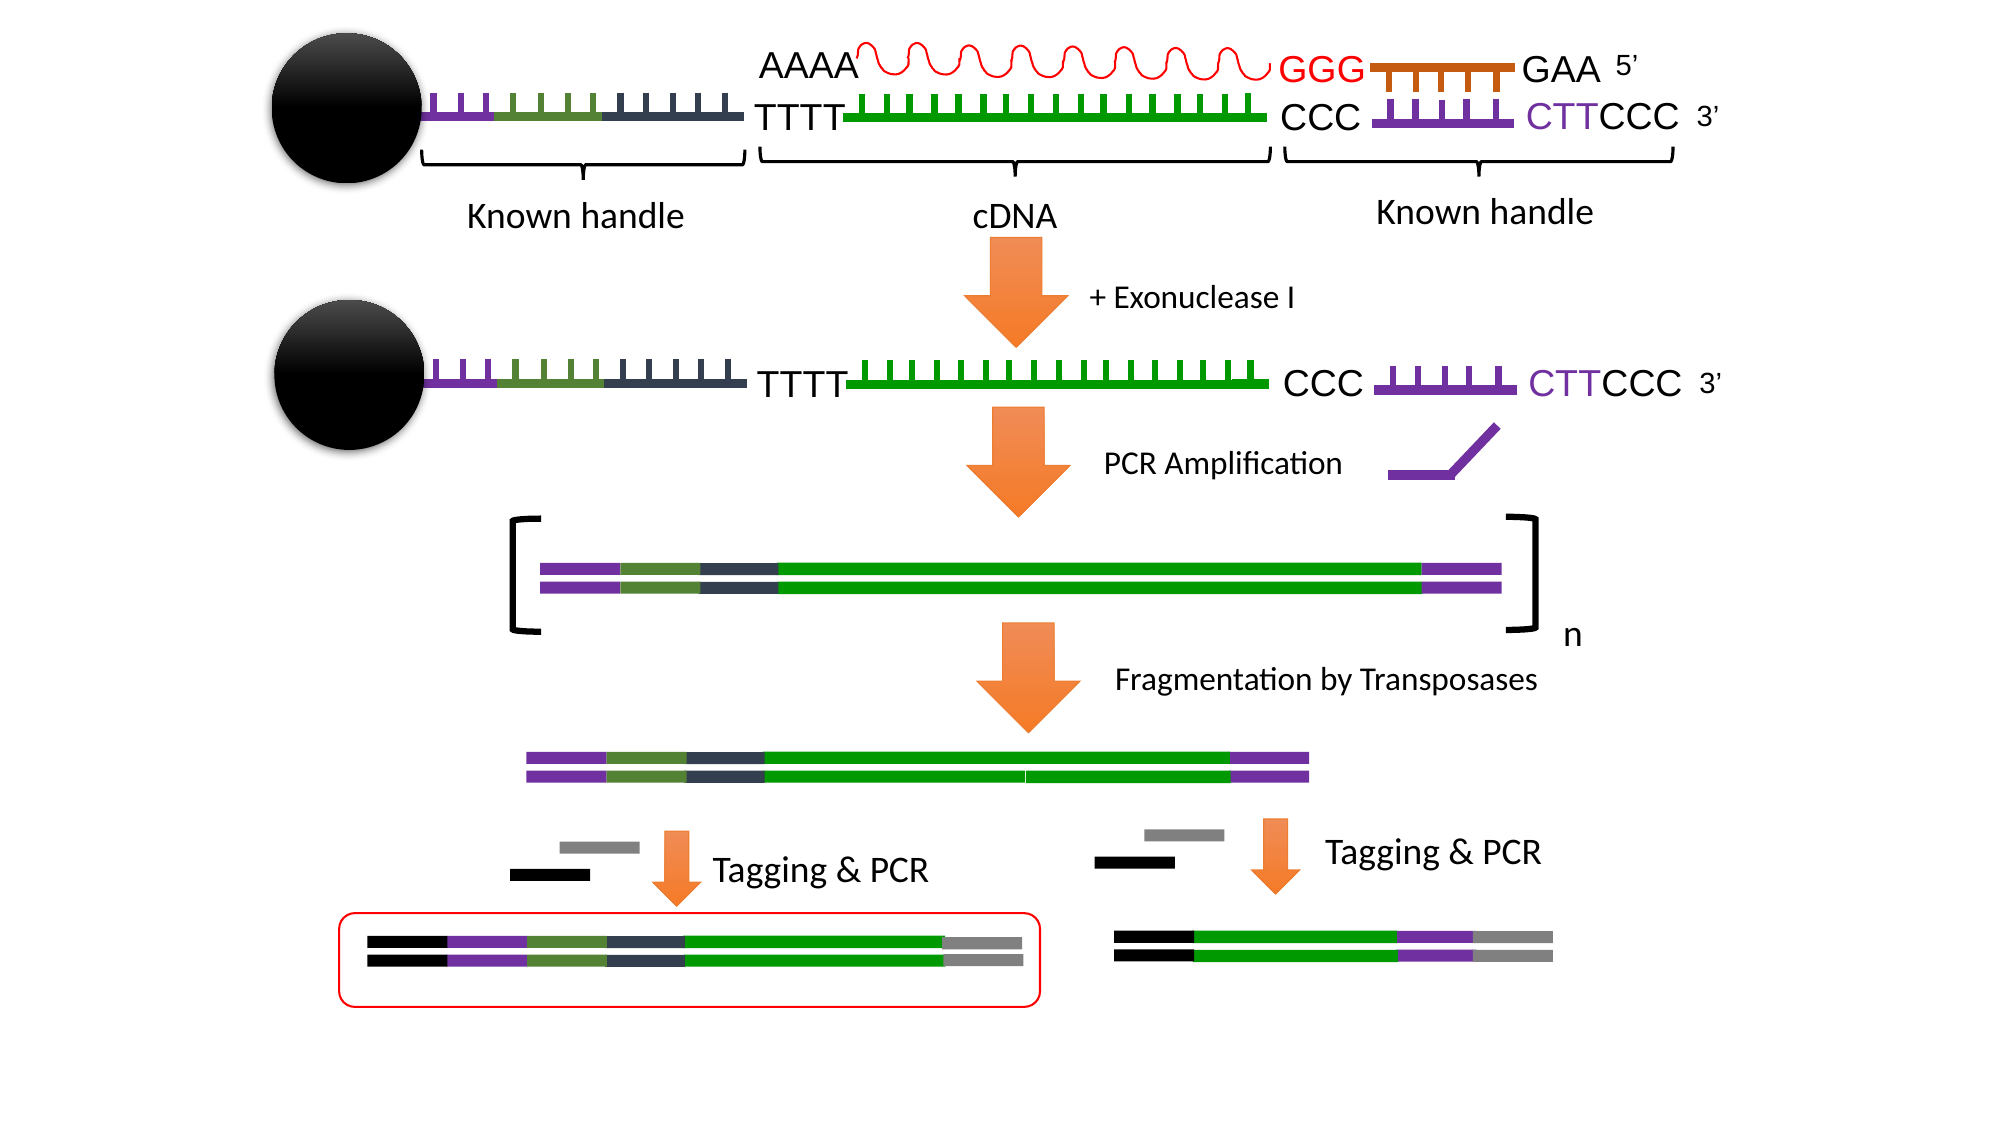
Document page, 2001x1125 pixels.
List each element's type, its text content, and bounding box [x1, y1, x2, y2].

text_box [965, 406, 1072, 518]
text_box [271, 33, 422, 184]
text_box 3’ [1681, 89, 1735, 140]
text_box cDNA [957, 183, 1073, 244]
text_box [512, 518, 542, 633]
text_box [1250, 818, 1301, 895]
text_box CTTCCC [1510, 84, 1695, 145]
text_box [338, 912, 1042, 1008]
text_box CCC [1265, 99, 1377, 145]
text_box [509, 868, 591, 882]
text_box AAAA [744, 33, 874, 94]
text_box TTTT [739, 85, 861, 146]
text_box Fragmentation by Transposases [1100, 649, 1554, 705]
text_box [274, 299, 425, 450]
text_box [846, 359, 1270, 385]
text_box [559, 841, 641, 855]
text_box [1374, 366, 1518, 391]
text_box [1024, 751, 1310, 784]
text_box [1263, 37, 1654, 99]
text_box Known handle [1361, 180, 1610, 240]
text_box Tagging & PCR [697, 837, 945, 898]
text_box [975, 622, 1082, 734]
text_box Tagging & PCR [1310, 820, 1558, 880]
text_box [540, 562, 1502, 595]
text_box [1113, 930, 1553, 963]
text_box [1450, 425, 1498, 476]
text_box Known handle [452, 183, 700, 244]
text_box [1371, 99, 1515, 124]
text_box CCC [1268, 351, 1379, 412]
text_box TTTT [741, 352, 864, 413]
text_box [526, 751, 1024, 783]
text_box PCR Amplification [1089, 434, 1359, 489]
text_box [759, 146, 1271, 177]
text_box [1094, 856, 1176, 870]
text_box n [1548, 601, 1598, 662]
text_box [963, 236, 1069, 348]
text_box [856, 42, 1270, 80]
text_box [1505, 516, 1537, 631]
text_box [1143, 828, 1225, 842]
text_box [843, 93, 1267, 118]
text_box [367, 935, 1024, 967]
text_box + Exonuclease I [1074, 267, 1311, 323]
text_box [1284, 146, 1674, 177]
text_box [421, 149, 746, 180]
text_box CTTCCC [1513, 351, 1698, 412]
text_box [651, 830, 697, 907]
text_box 3’ [1684, 356, 1738, 407]
